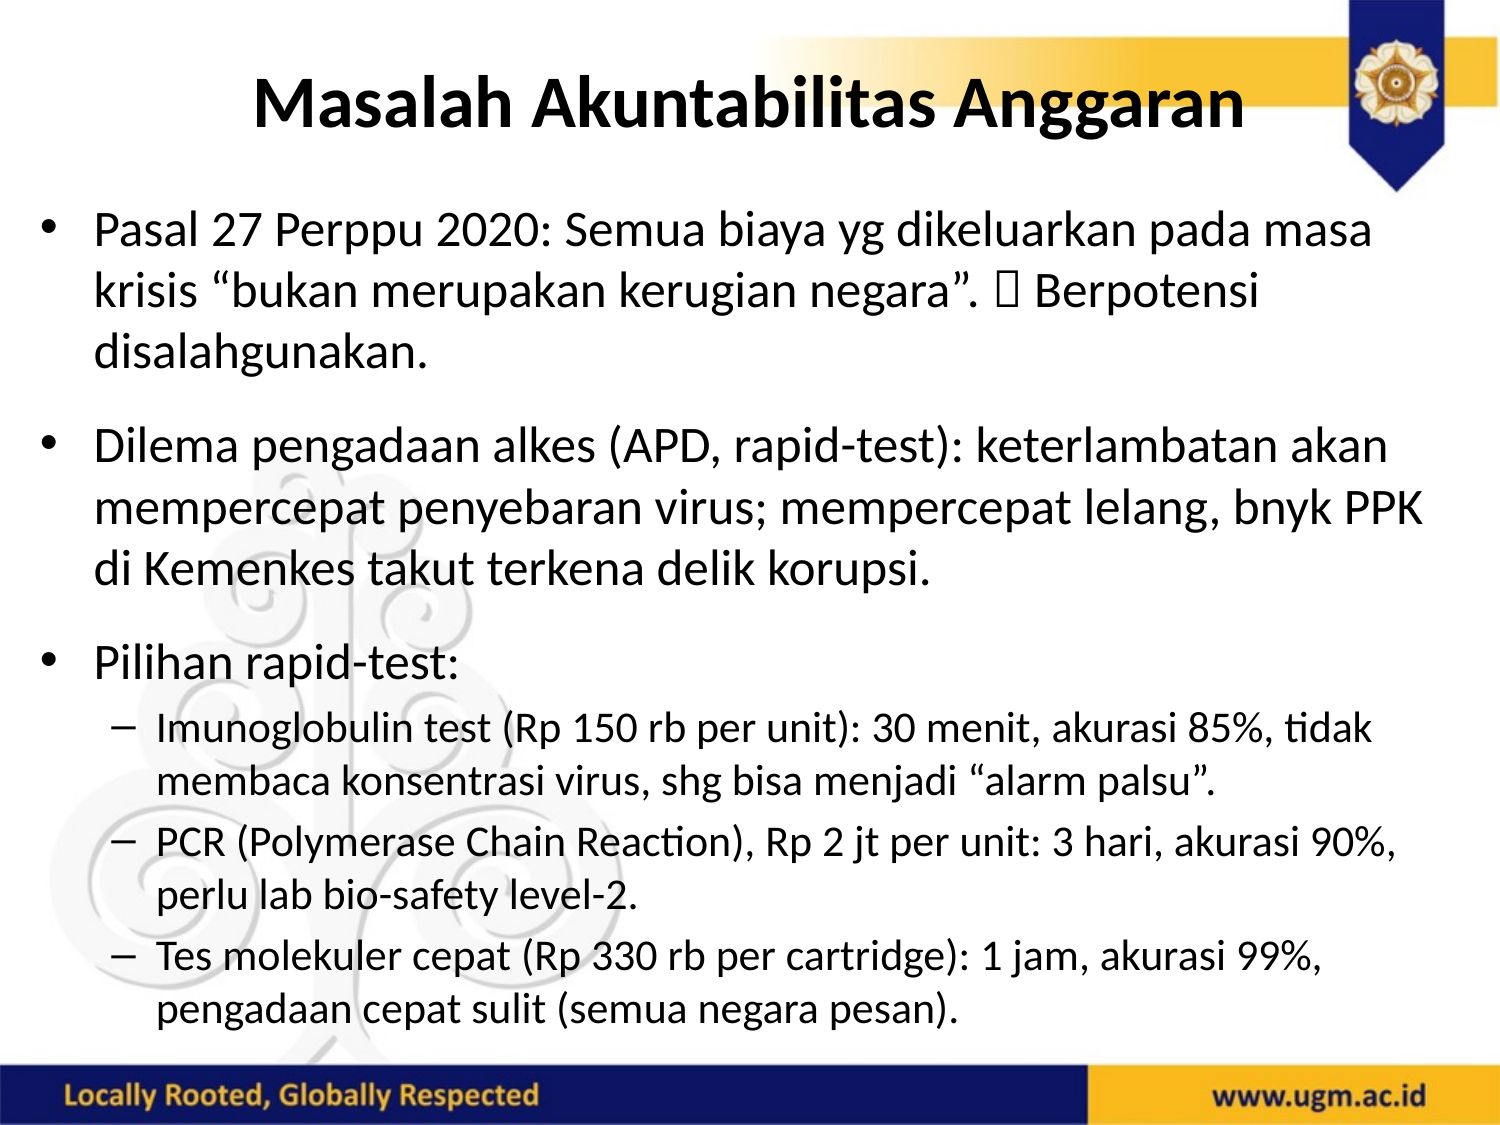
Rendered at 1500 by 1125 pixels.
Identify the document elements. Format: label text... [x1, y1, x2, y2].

picture [0, 0, 1500, 1125]
title Masalah Akuntabilitas Anggaran [75, 45, 1425, 150]
list Pasal 27 Perppu 2020: Semua biaya yg dikeluarkan pada masa krisis “bukan merupakan kerugian negara”.  Berpotensi disalahgunakan. Dilema pengadaan alkes (APD, rapid-test): keterlambatan akan mempercepat penyebaran virus; mempercepat lelang, bnyk PPK di Kemenkes takut terkena delik korupsi. Pilihan rapid-test: Imunoglobulin test (Rp 150 rb per unit): 30 menit, akurasi 85%, tidak membaca konsentrasi virus, shg bisa menjadi “alarm palsu”. PCR (Polymerase Chain Reaction), Rp 2 jt per unit: 3 hari, akurasi 90%, perlu lab bio-safety level-2. Tes molekuler cepat (Rp 330 rb per cartridge): 1 jam, akurasi 99%, pengadaan cepat sulit (semua negara pesan). [24, 187, 1463, 1050]
